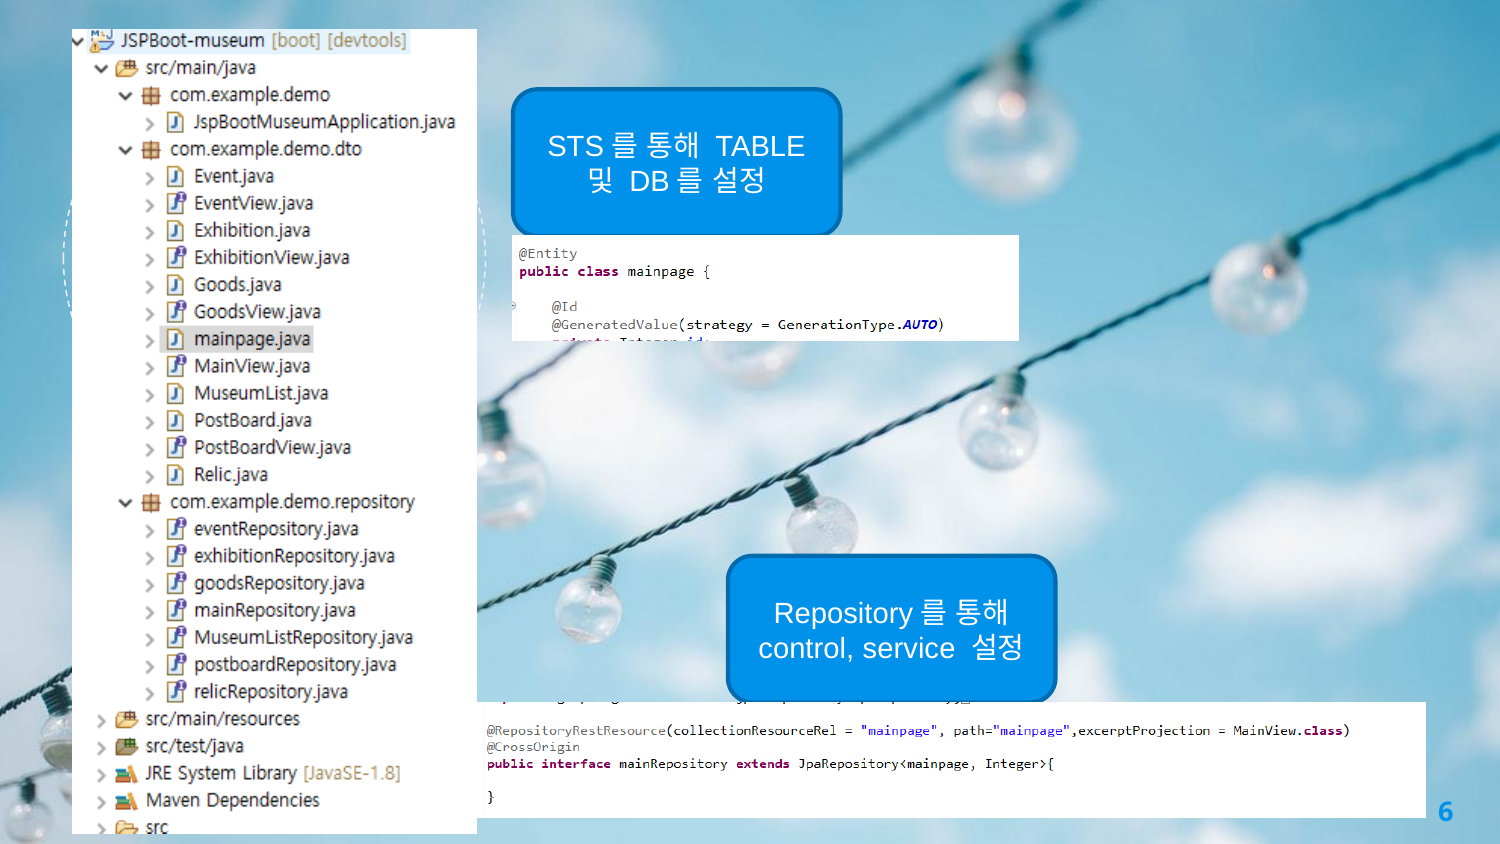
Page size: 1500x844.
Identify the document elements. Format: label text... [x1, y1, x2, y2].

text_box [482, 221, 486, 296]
picture [0, 0, 1500, 844]
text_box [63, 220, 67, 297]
slide_number 6 [1378, 779, 1469, 844]
text_box Repository를 통해 control, service 설정 [725, 553, 1058, 700]
text_box STS를 통해 TABLE 및 DB를 설정 [510, 87, 843, 234]
